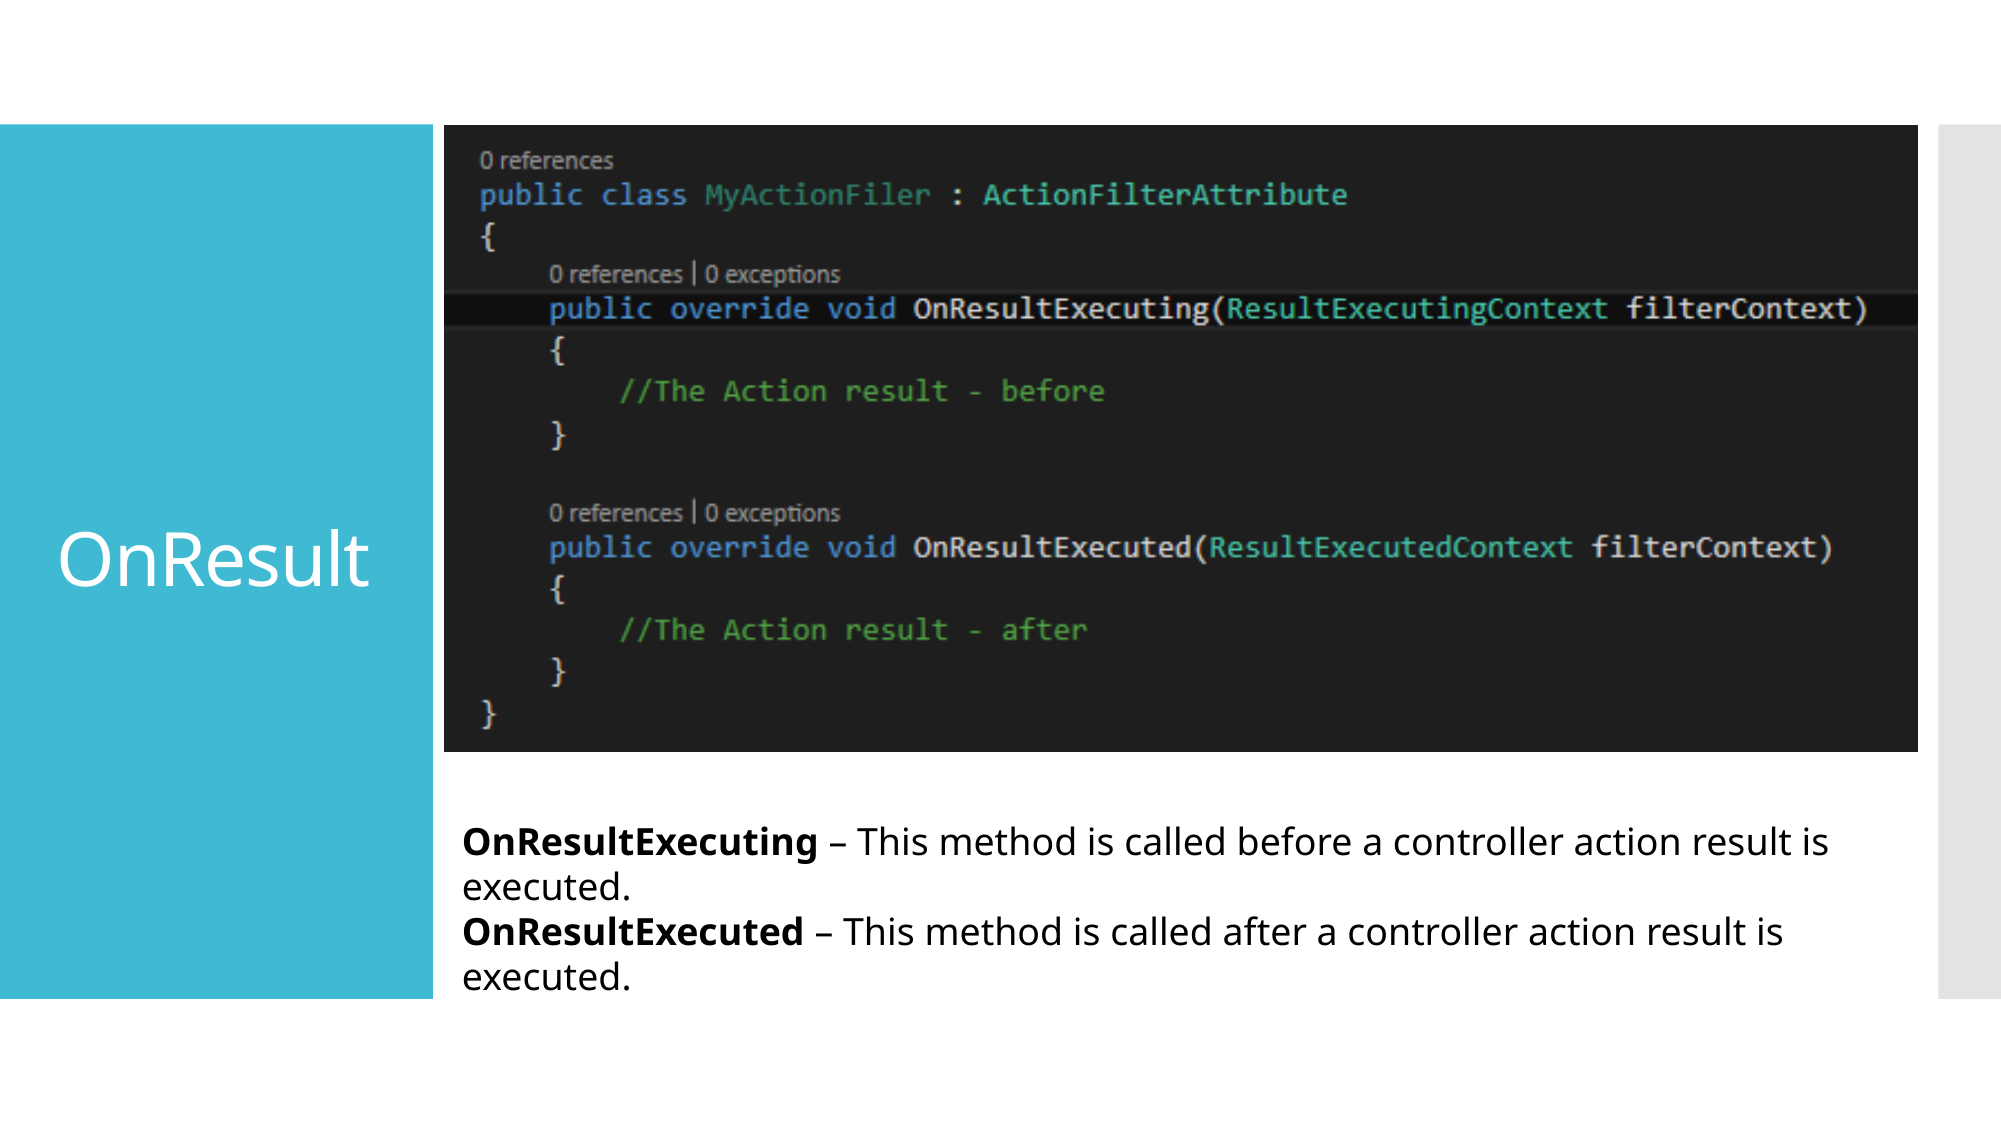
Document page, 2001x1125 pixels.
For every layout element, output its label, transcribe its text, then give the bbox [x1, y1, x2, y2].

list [444, 125, 1918, 752]
title OnResult [41, 184, 386, 940]
text_box OnResultExecuting – This method is called before a controller action result is executed. OnResultExecuted – This method is called after a controller action result is executed. [447, 810, 1917, 1006]
